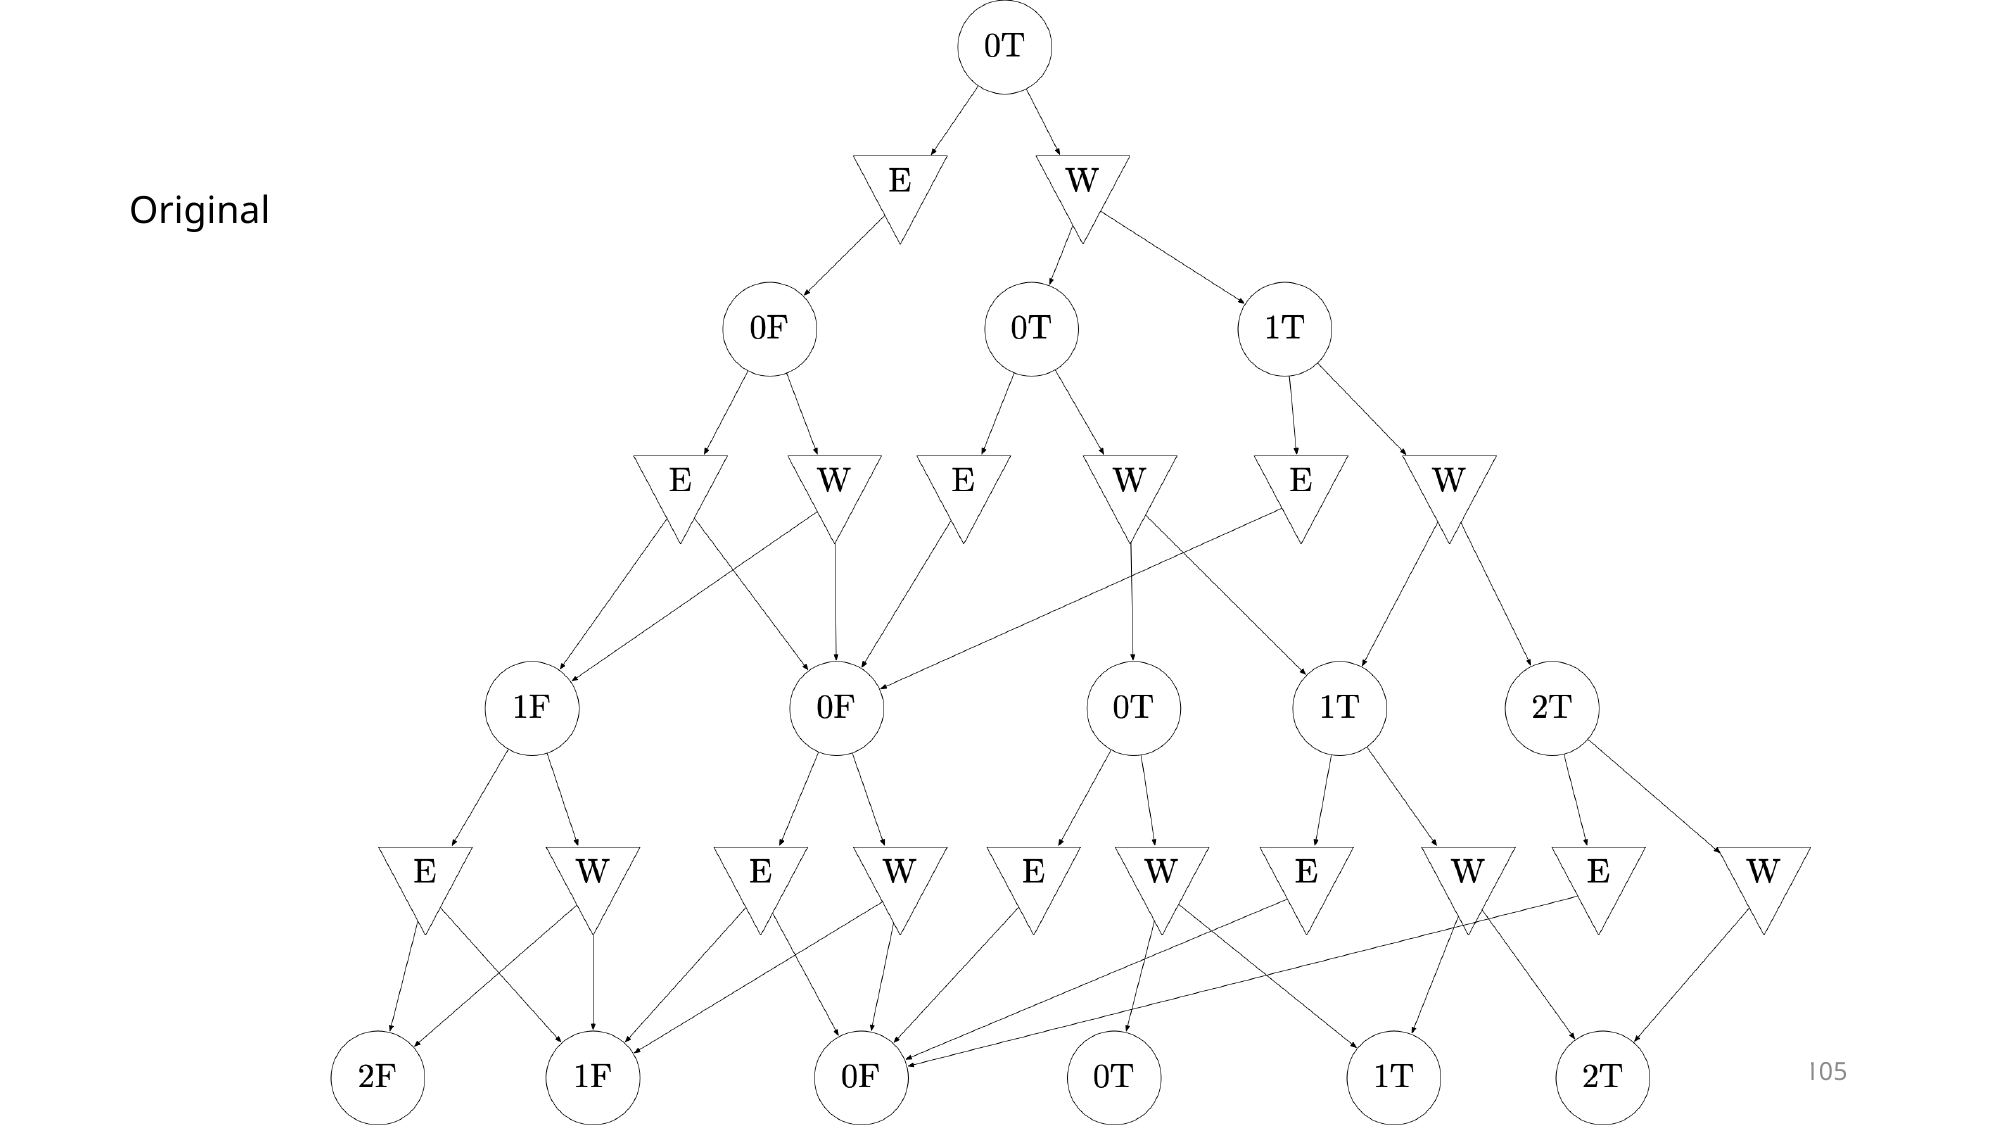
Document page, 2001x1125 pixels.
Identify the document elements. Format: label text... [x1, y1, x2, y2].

picture [330, 0, 1811, 1125]
text_box Original [114, 178, 286, 239]
slide_number 105 [1811, 1042, 1863, 1103]
